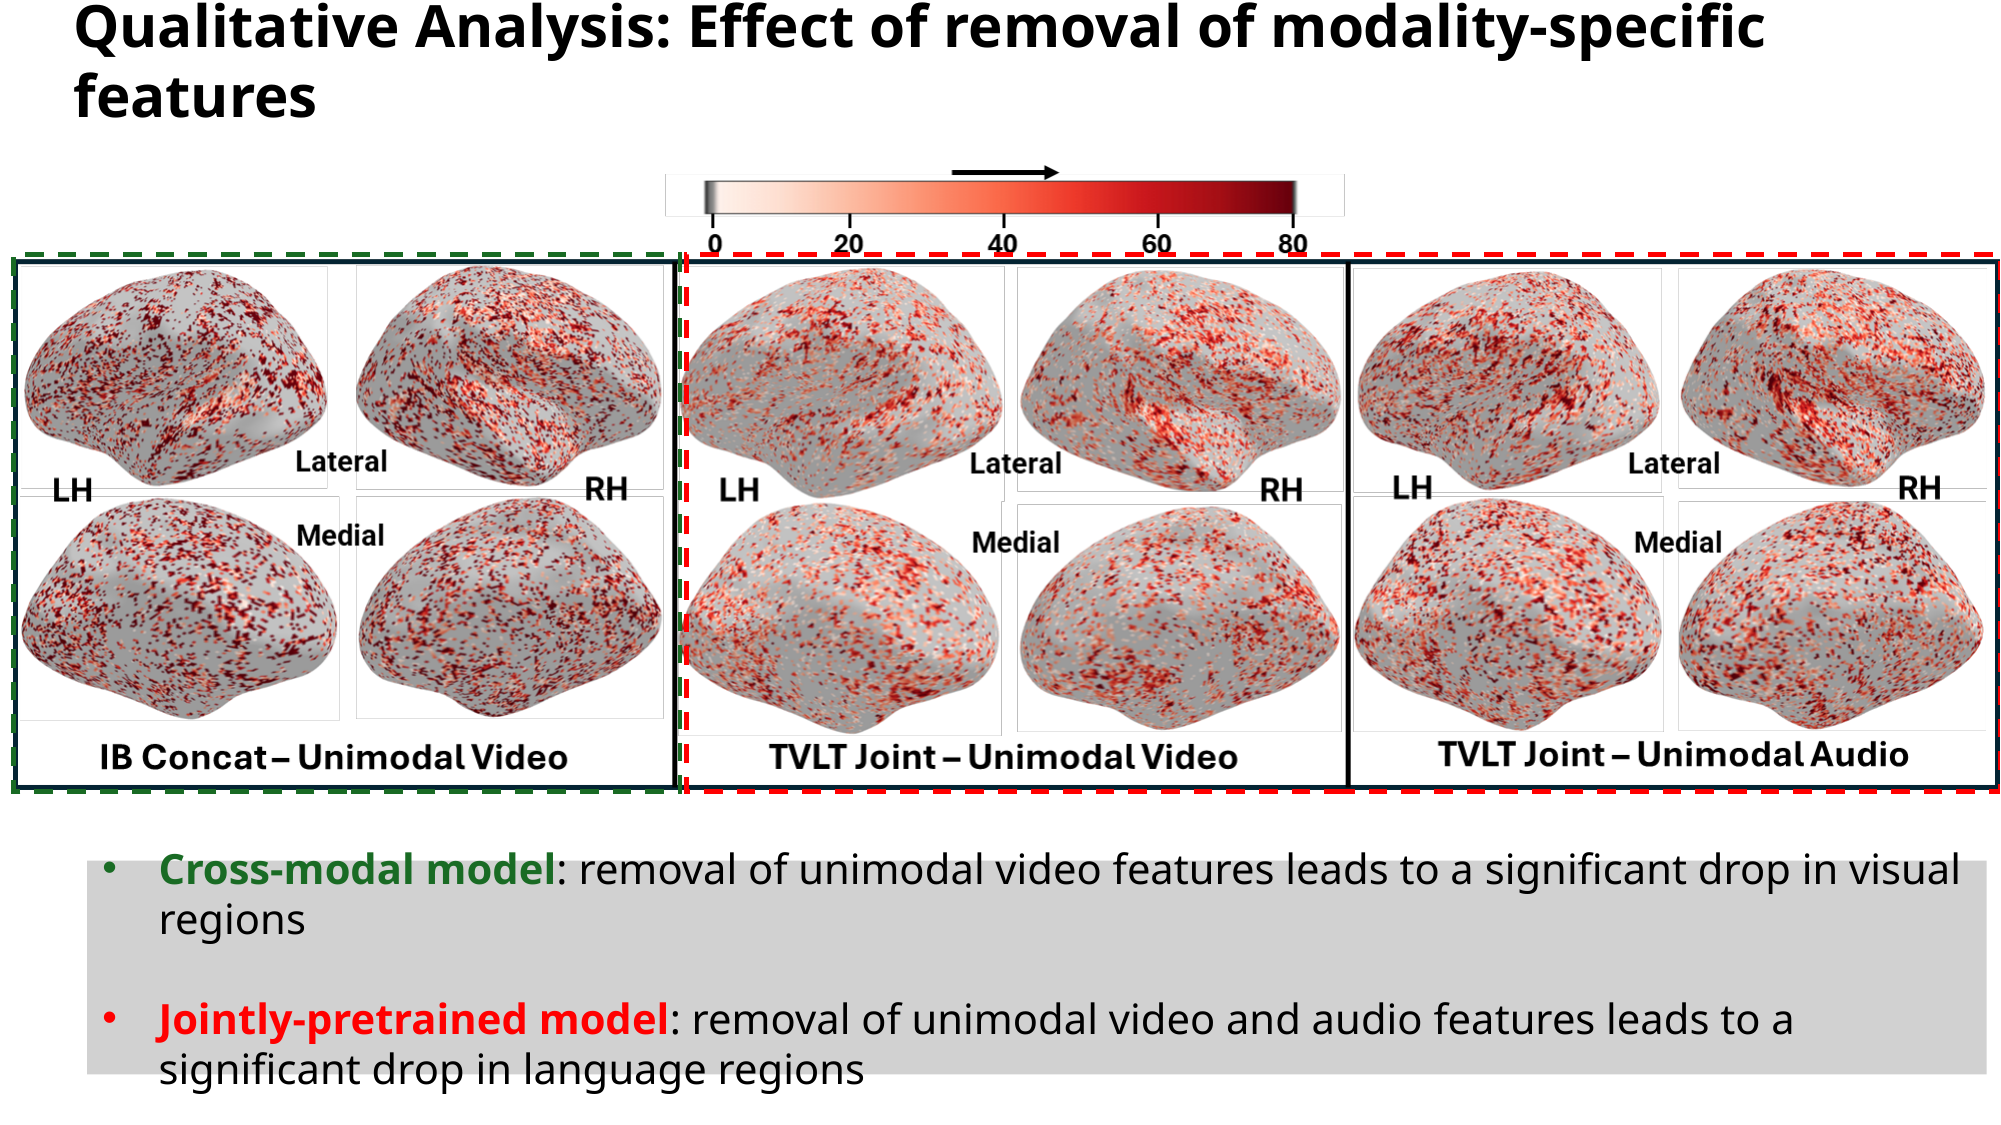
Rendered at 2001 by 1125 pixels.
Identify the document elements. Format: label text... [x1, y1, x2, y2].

picture [13, 156, 2000, 804]
text_box Cross-modal model: removal of unimodal video features leads to a significant drop in visual regions Jointly-pretrained model: removal of unimodal video and audio features leads to a significant drop in language regions [87, 860, 1987, 1075]
text_box Qualitative Analysis: Effect of removal of modality-specific features [58, 0, 2000, 118]
